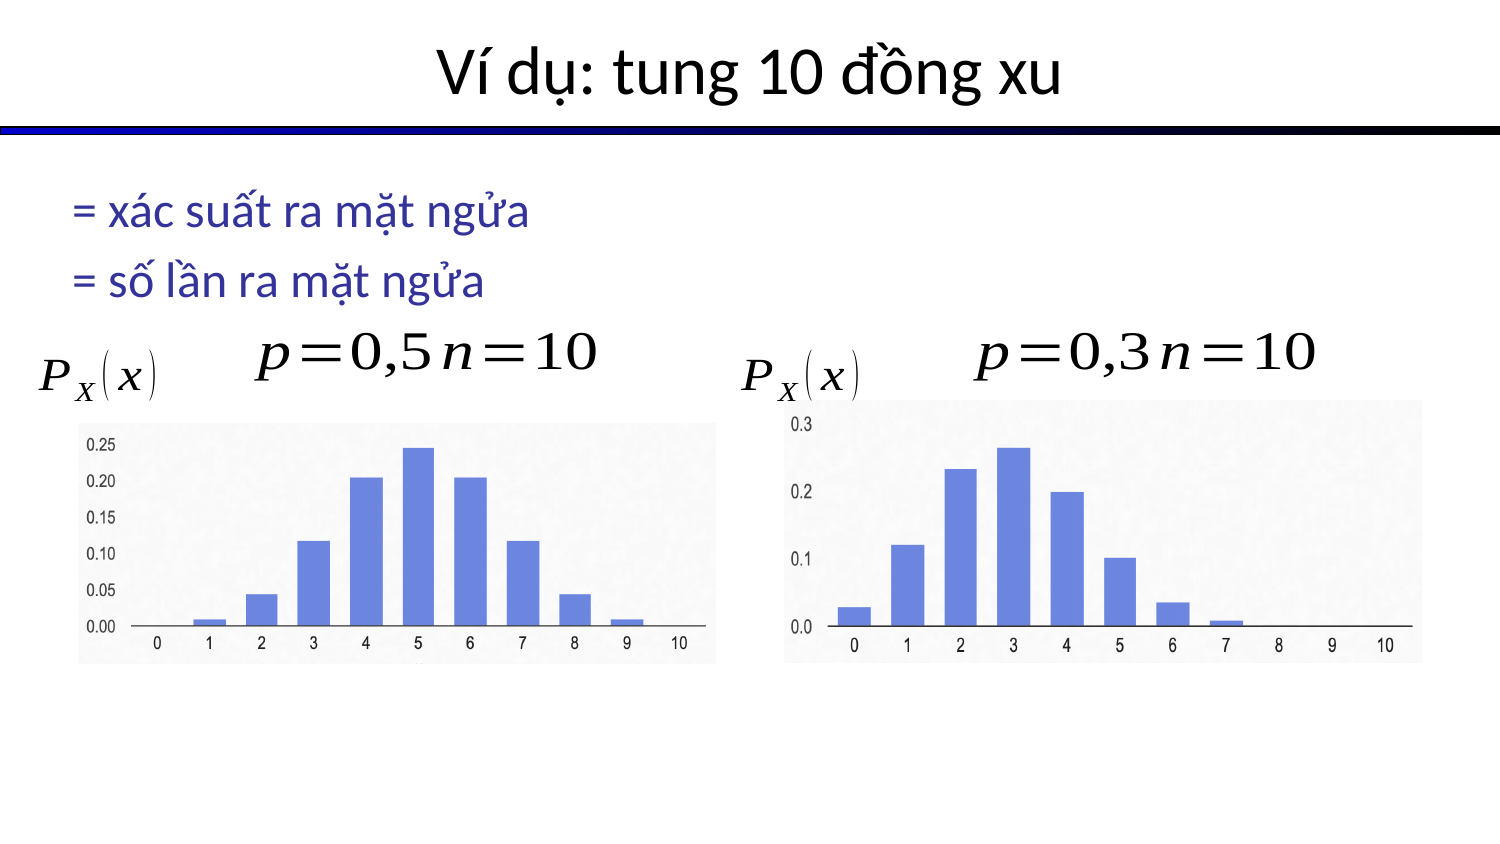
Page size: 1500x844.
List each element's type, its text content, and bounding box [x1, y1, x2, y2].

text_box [738, 321, 1423, 663]
title Ví dụ: tung 10 đồng xu [0, 0, 1500, 138]
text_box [35, 321, 716, 665]
